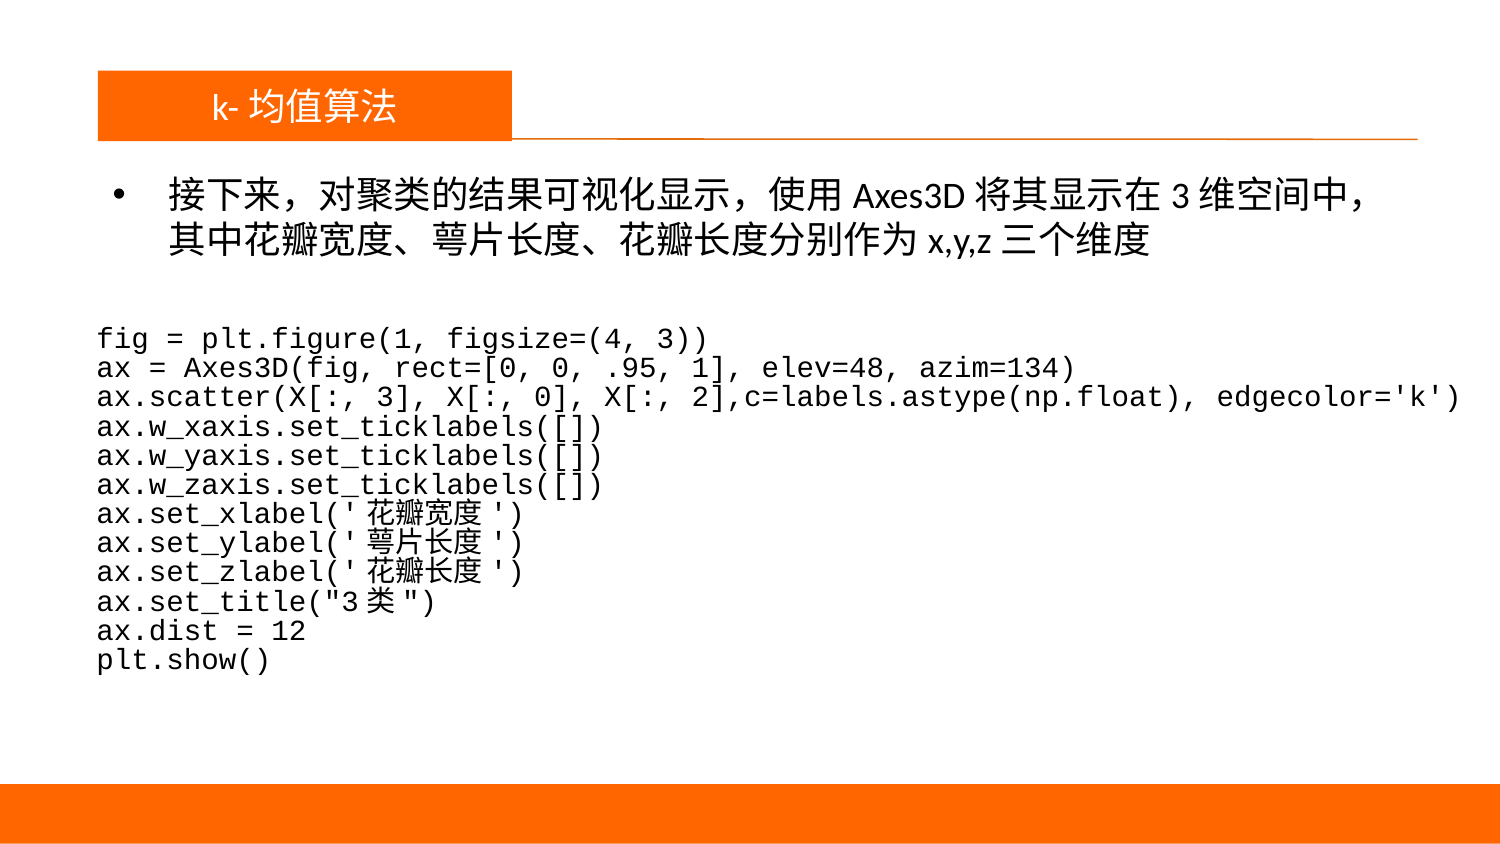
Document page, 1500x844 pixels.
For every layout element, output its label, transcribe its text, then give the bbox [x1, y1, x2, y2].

text_box fig = plt.figure(1, figsize=(4, 3)) ax = Axes3D(fig, rect=[0, 0, .95, 1], elev=48, azim=134) ax.scatter(X[:, 3], X[:, 0], X[:, 2],c=labels.astype(np.float), edgecolor='k') ax.w_xaxis.set_ticklabels([]) ax.w_yaxis.set_ticklabels([]) ax.w_zaxis.set_ticklabels([]) ax.set_xlabel('花瓣宽度') ax.set_ylabel('萼片长度') ax.set_zlabel('花瓣长度') ax.set_title("3类") ax.dist = 12 plt.show() [37, 317, 1500, 683]
text_box [0, 782, 1500, 844]
text_box [99, 70, 130, 147]
text_box k-均值算法 [96, 68, 514, 143]
text_box 接下来，对聚类的结果可视化显示，使用Axes3D将其显示在3维空间中，其中花瓣宽度、萼片长度、花瓣长度分别作为x,y,z三个维度 [97, 164, 1418, 269]
